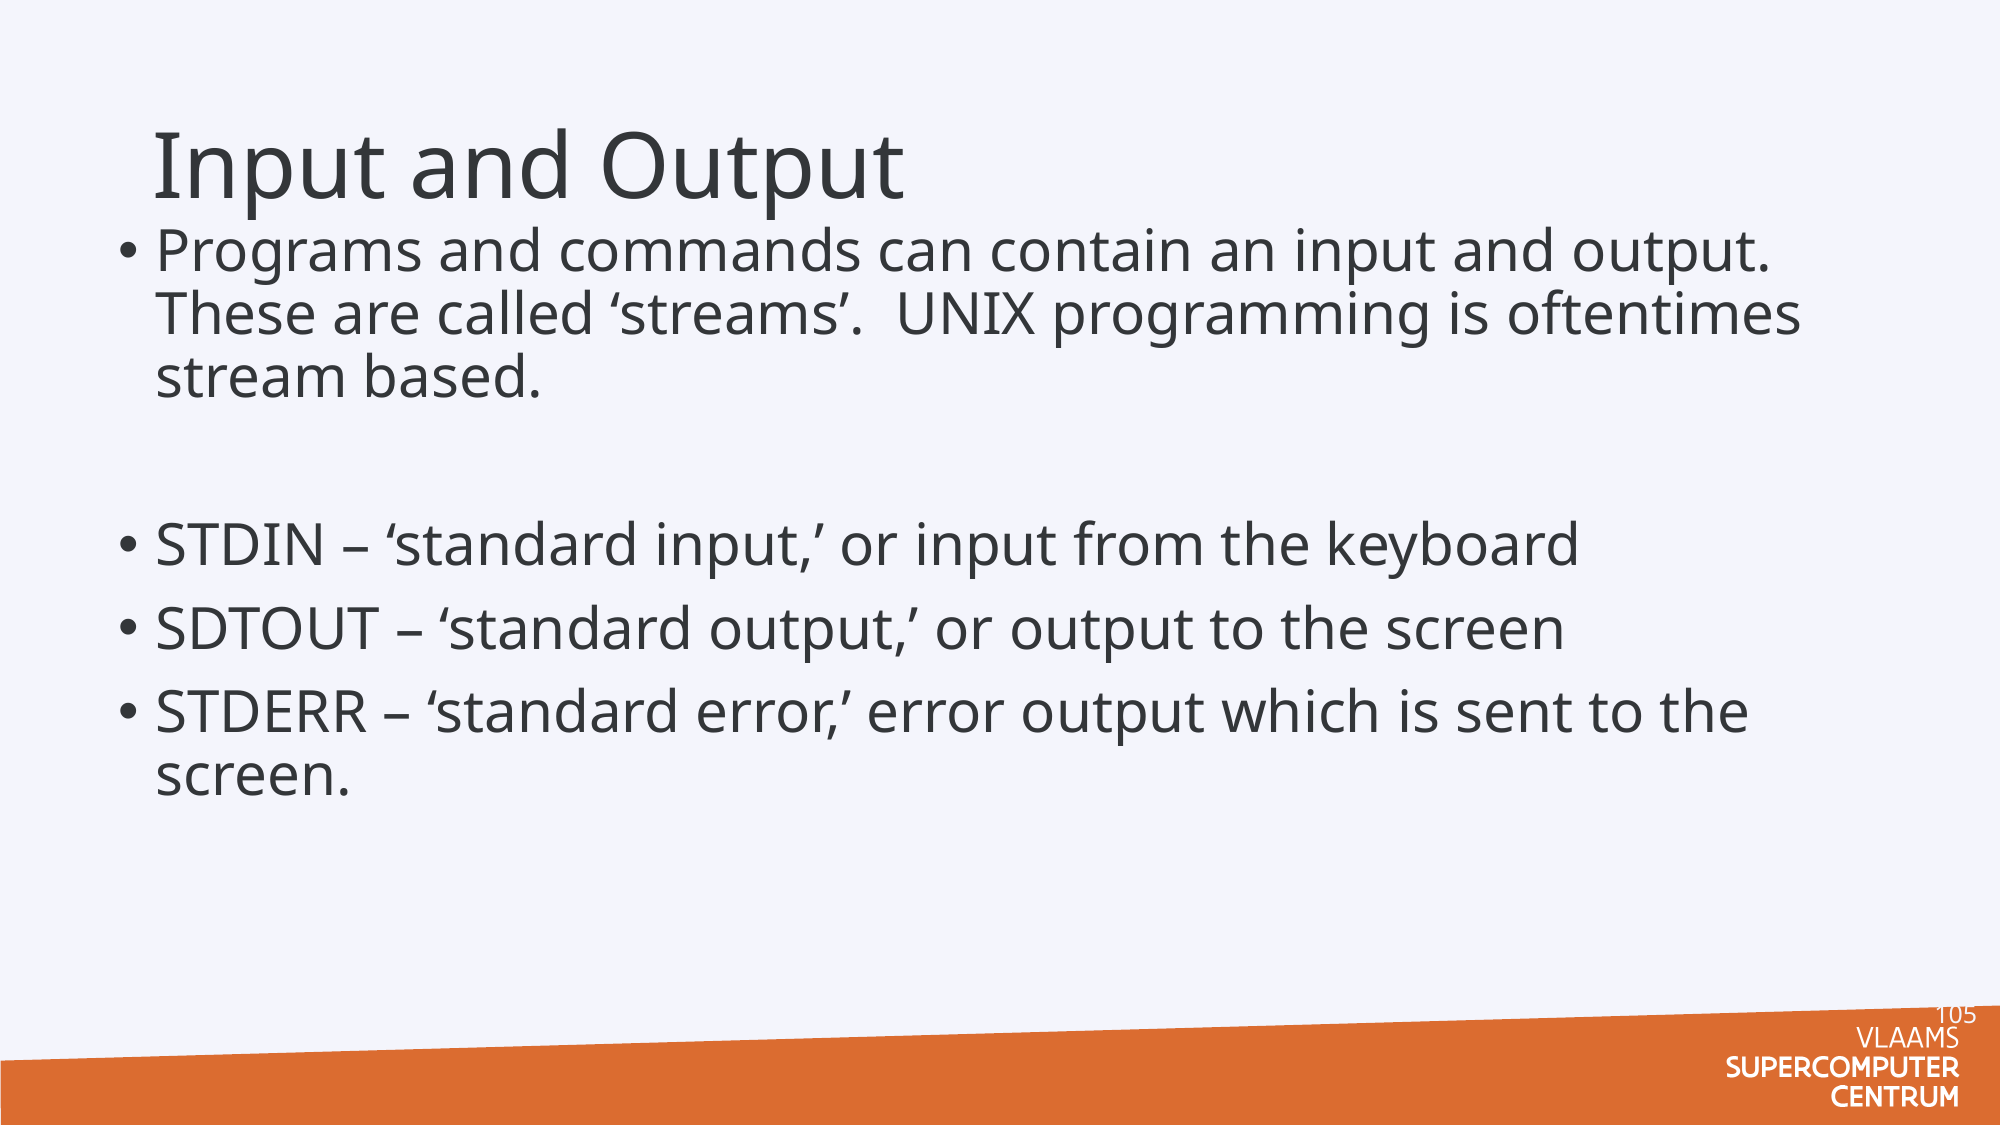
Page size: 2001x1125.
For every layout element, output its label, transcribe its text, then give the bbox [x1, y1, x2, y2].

list Programs and commands can contain an input and output. These are called ‘streams’. UNIX programming is oftentimes stream based. STDIN – ‘standard input,’ or input from the keyboard SDTOUT – ‘standard output,’ or output to the screen STDERR – ‘standard error,’ error output which is sent to the screen. [118, 221, 1941, 948]
slide_number 105 [1787, 992, 1993, 1040]
title Input and Output [137, 59, 1863, 221]
picture [1725, 1021, 1960, 1117]
